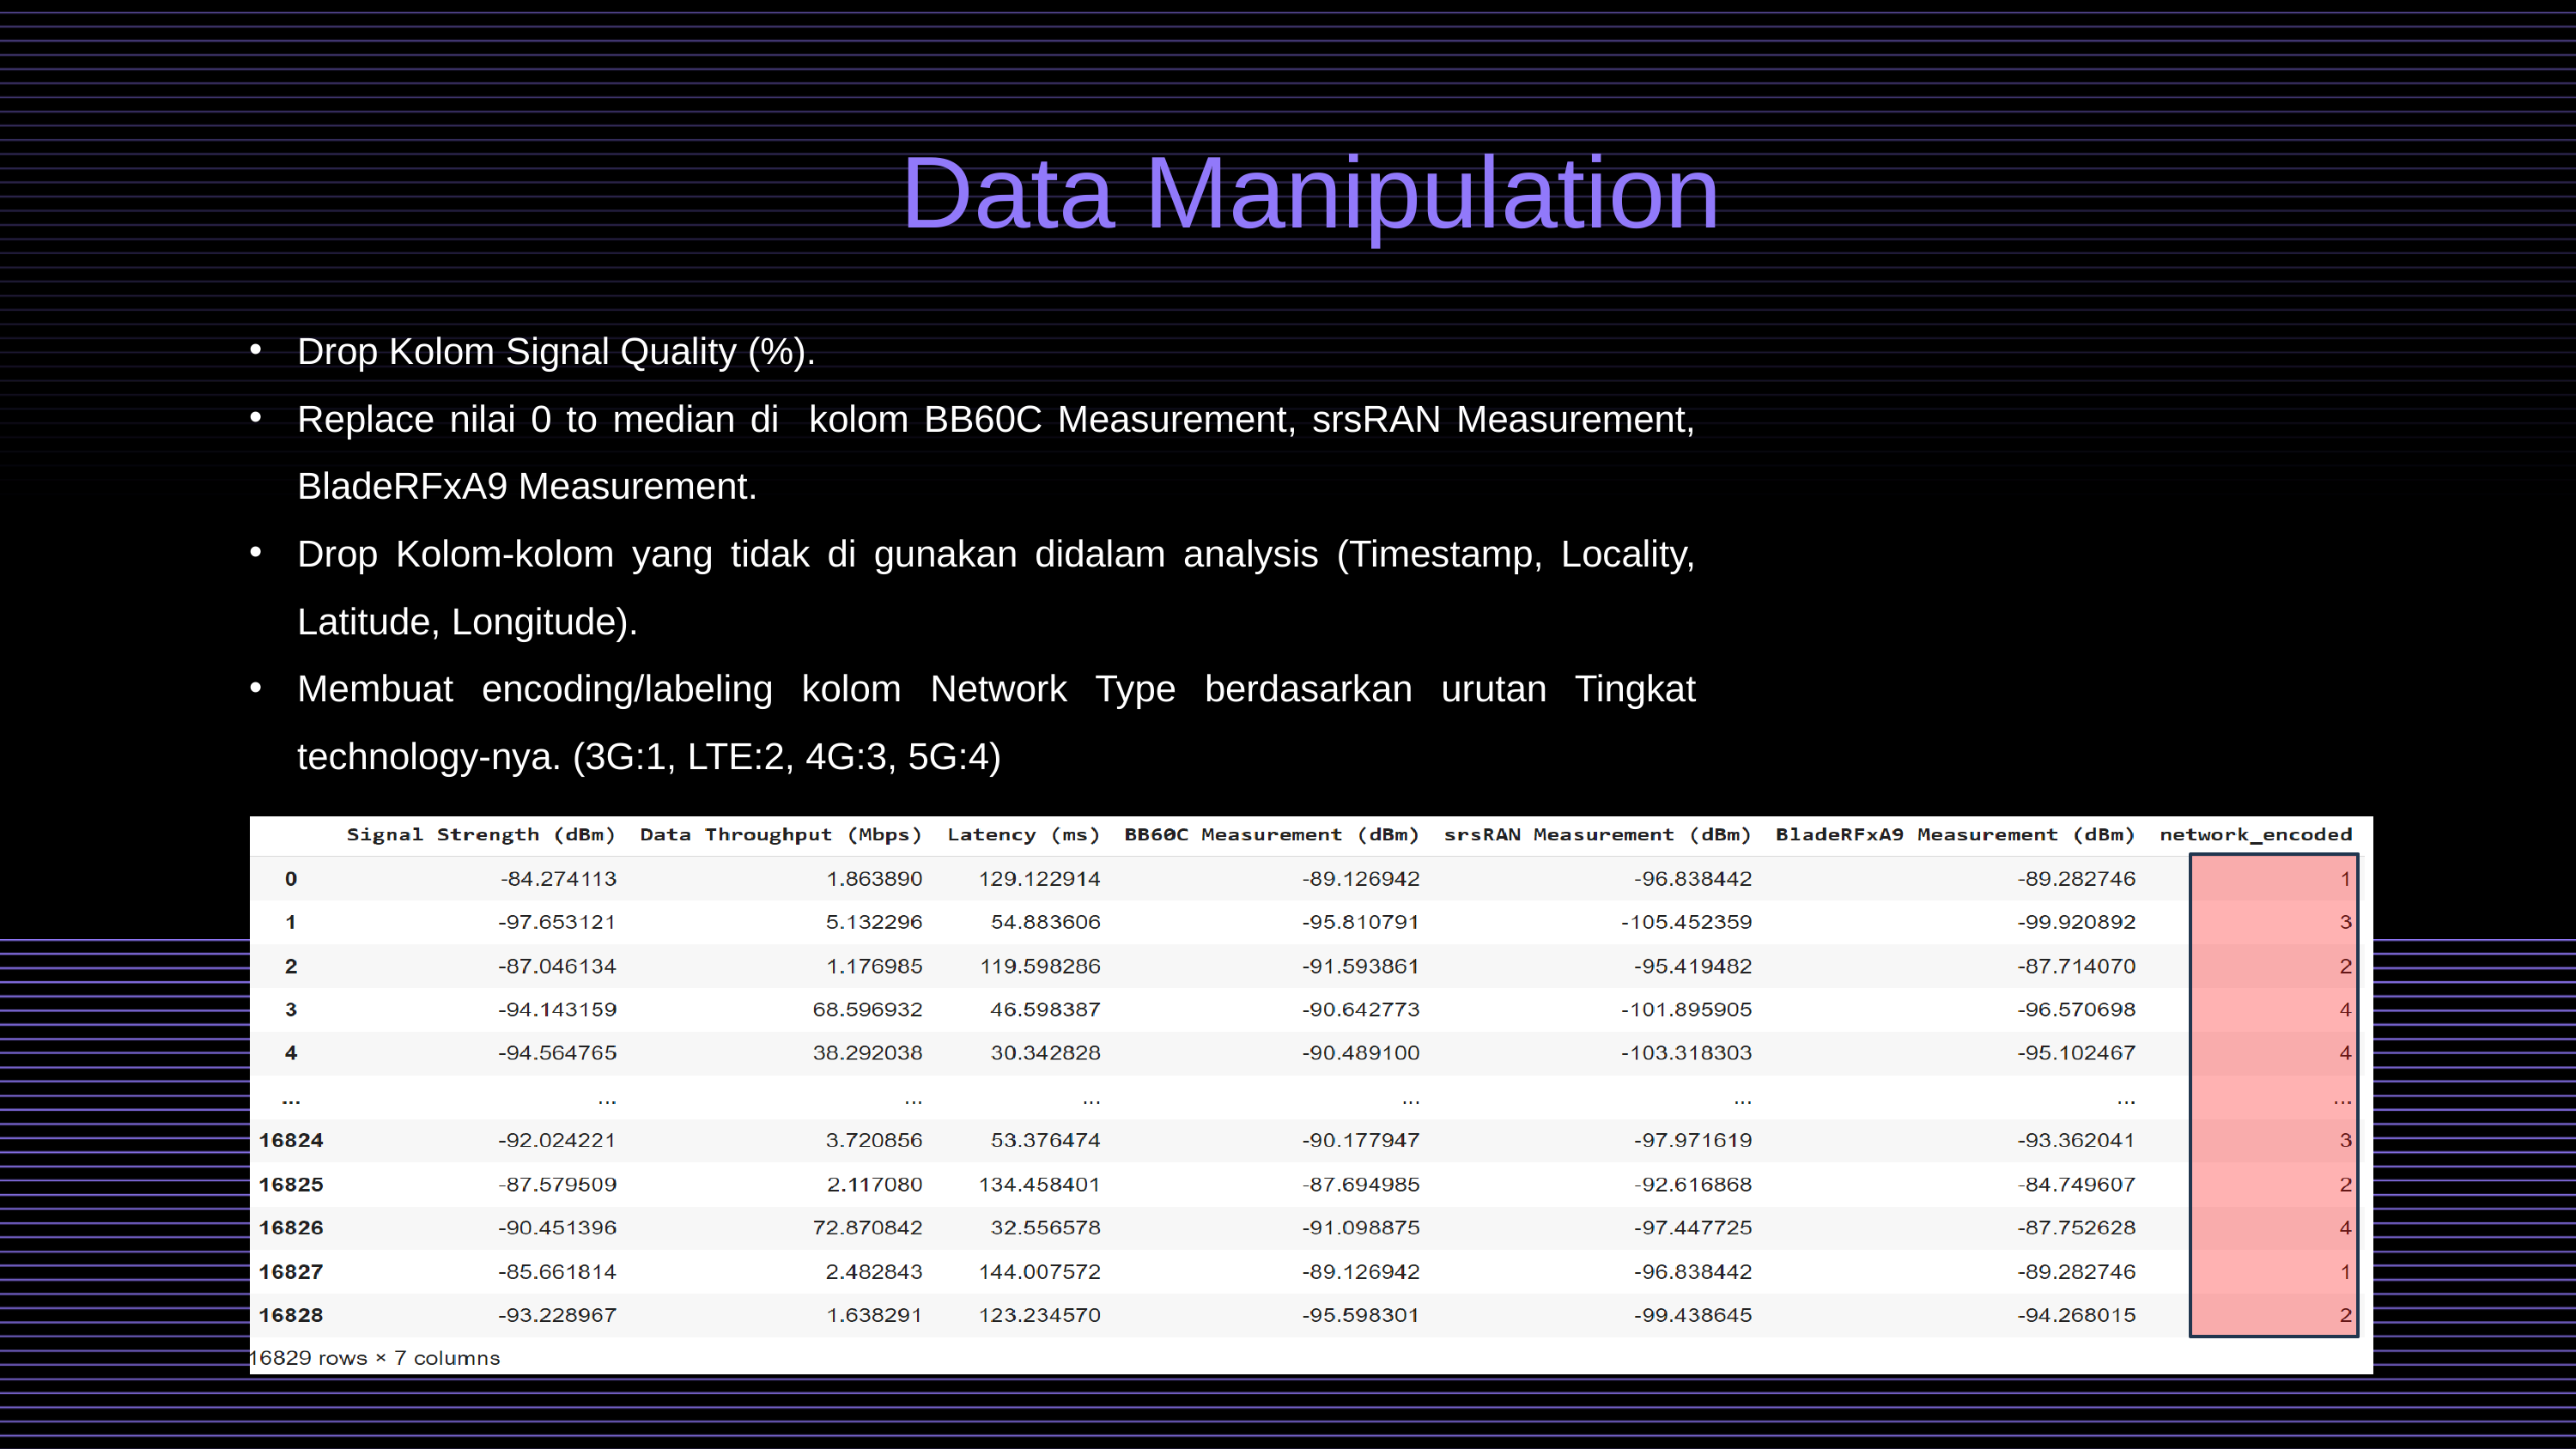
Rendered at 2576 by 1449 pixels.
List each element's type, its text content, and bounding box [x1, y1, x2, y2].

picture [249, 815, 2373, 1375]
text_box Drop Kolom Signal Quality (%). Replace nilai 0 to median di kolom BB60C Measurement, srsRAN Measurement, BladeRFxA9 Measurement. Drop Kolom-kolom yang tidak di gunakan didalam analysis (Timestamp, Locality, Latitude, Longitude). Membuat encoding/labeling kolom Network Type berdasarkan urutan Tingkat technology-nya. (3G:1, LTE:2, 4G:3, 5G:4) [249, 304, 1698, 778]
text_box [0, 0, 2576, 509]
text_box [0, 939, 2576, 1449]
text_box Data Manipulation [168, 101, 2455, 249]
